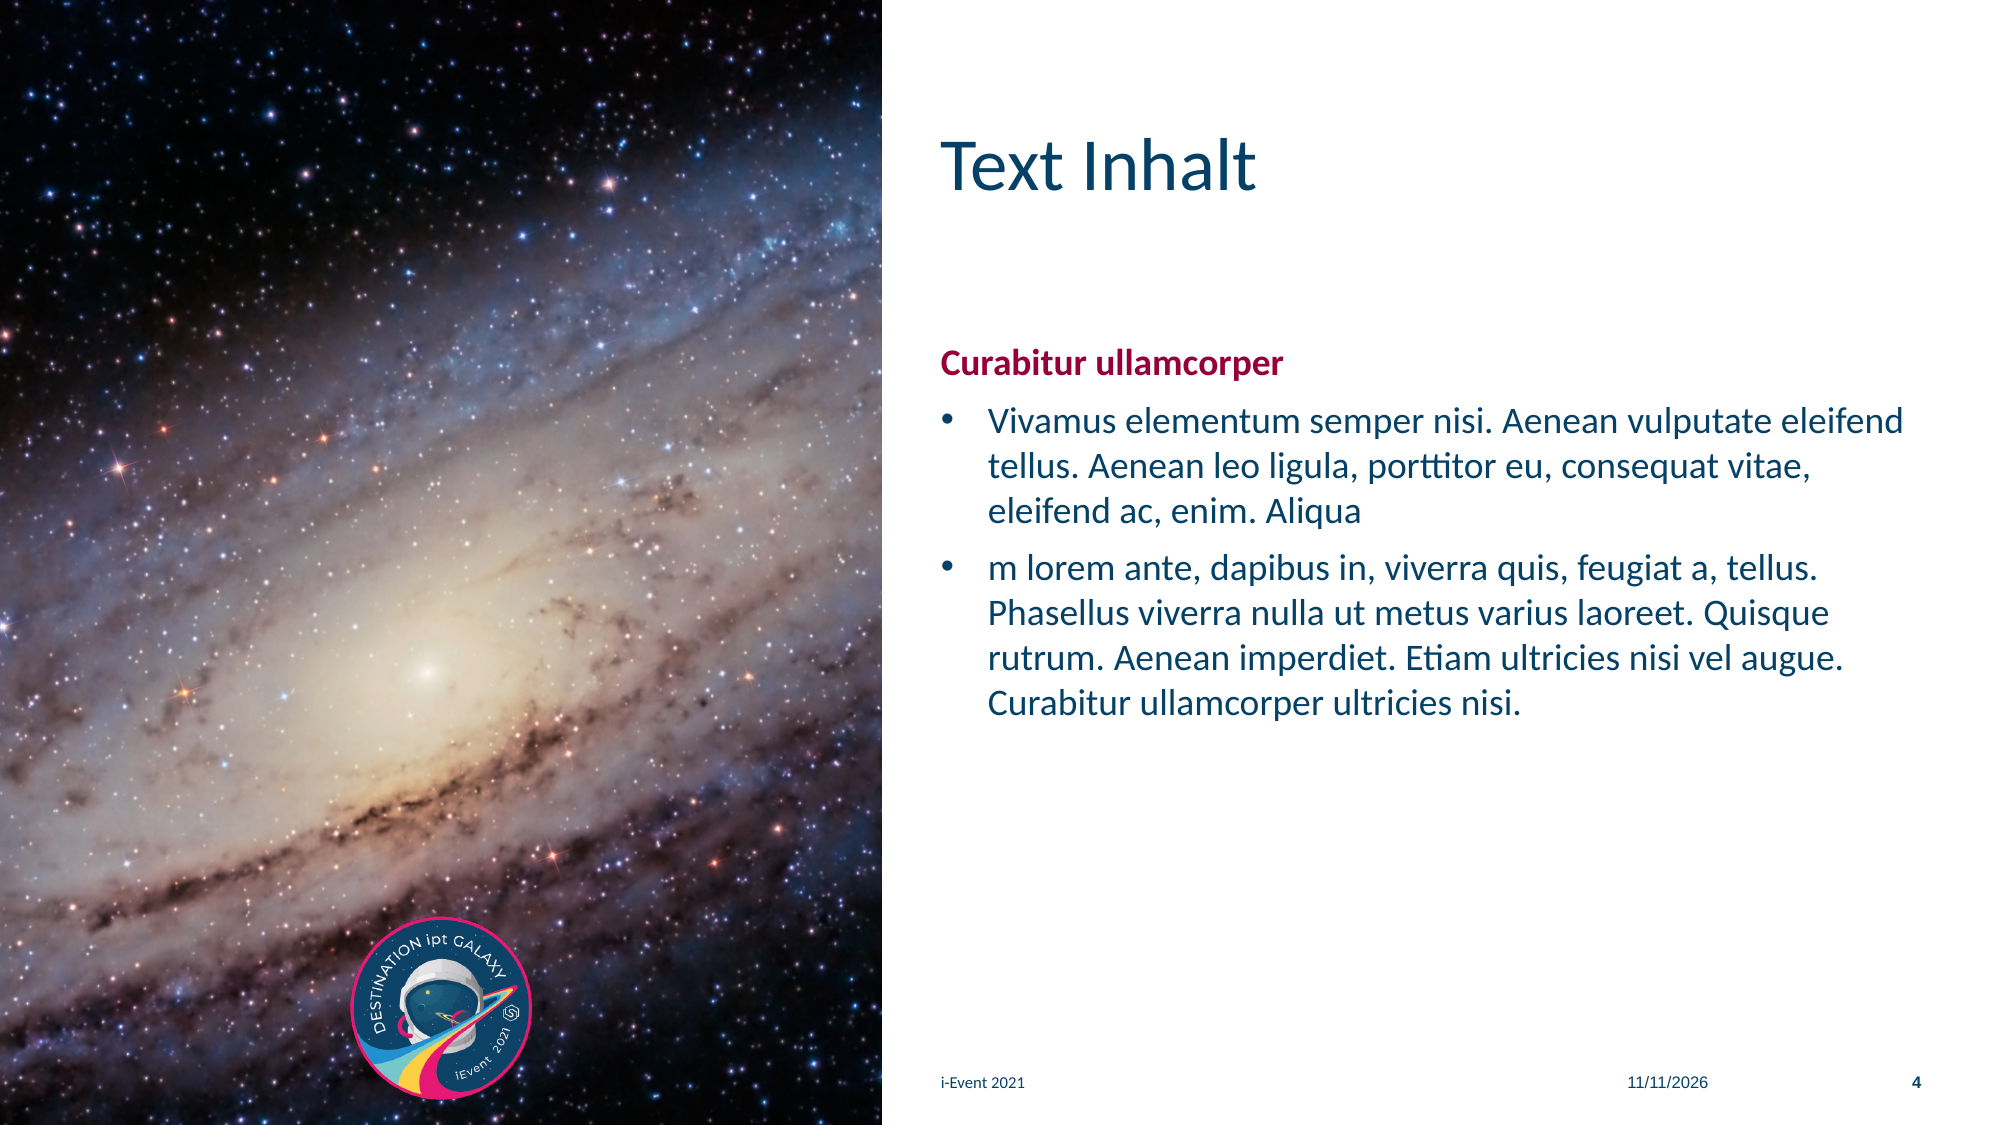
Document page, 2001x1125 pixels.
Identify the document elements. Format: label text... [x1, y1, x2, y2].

title Text Inhalt [940, 125, 1922, 279]
footer i-Event 2021 [940, 1058, 1556, 1106]
picture [0, 0, 882, 1125]
slide_number 4 [1850, 1058, 1922, 1106]
list Curabitur ullamcorper Vivamus elementum semper nisi. Aenean vulputate eleifend tellus. Aenean leo ligula, porttitor eu, consequat vitae, eleifend ac, enim. Aliqua m lorem ante, dapibus in, viverra quis, feugiat a, tellus. Phasellus viverra nulla ut metus varius laoreet. Quisque rutrum. Aenean imperdiet. Etiam ultricies nisi vel augue. Curabitur ullamcorper ultricies nisi. [940, 338, 1922, 1012]
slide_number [1556, 1058, 1709, 1106]
